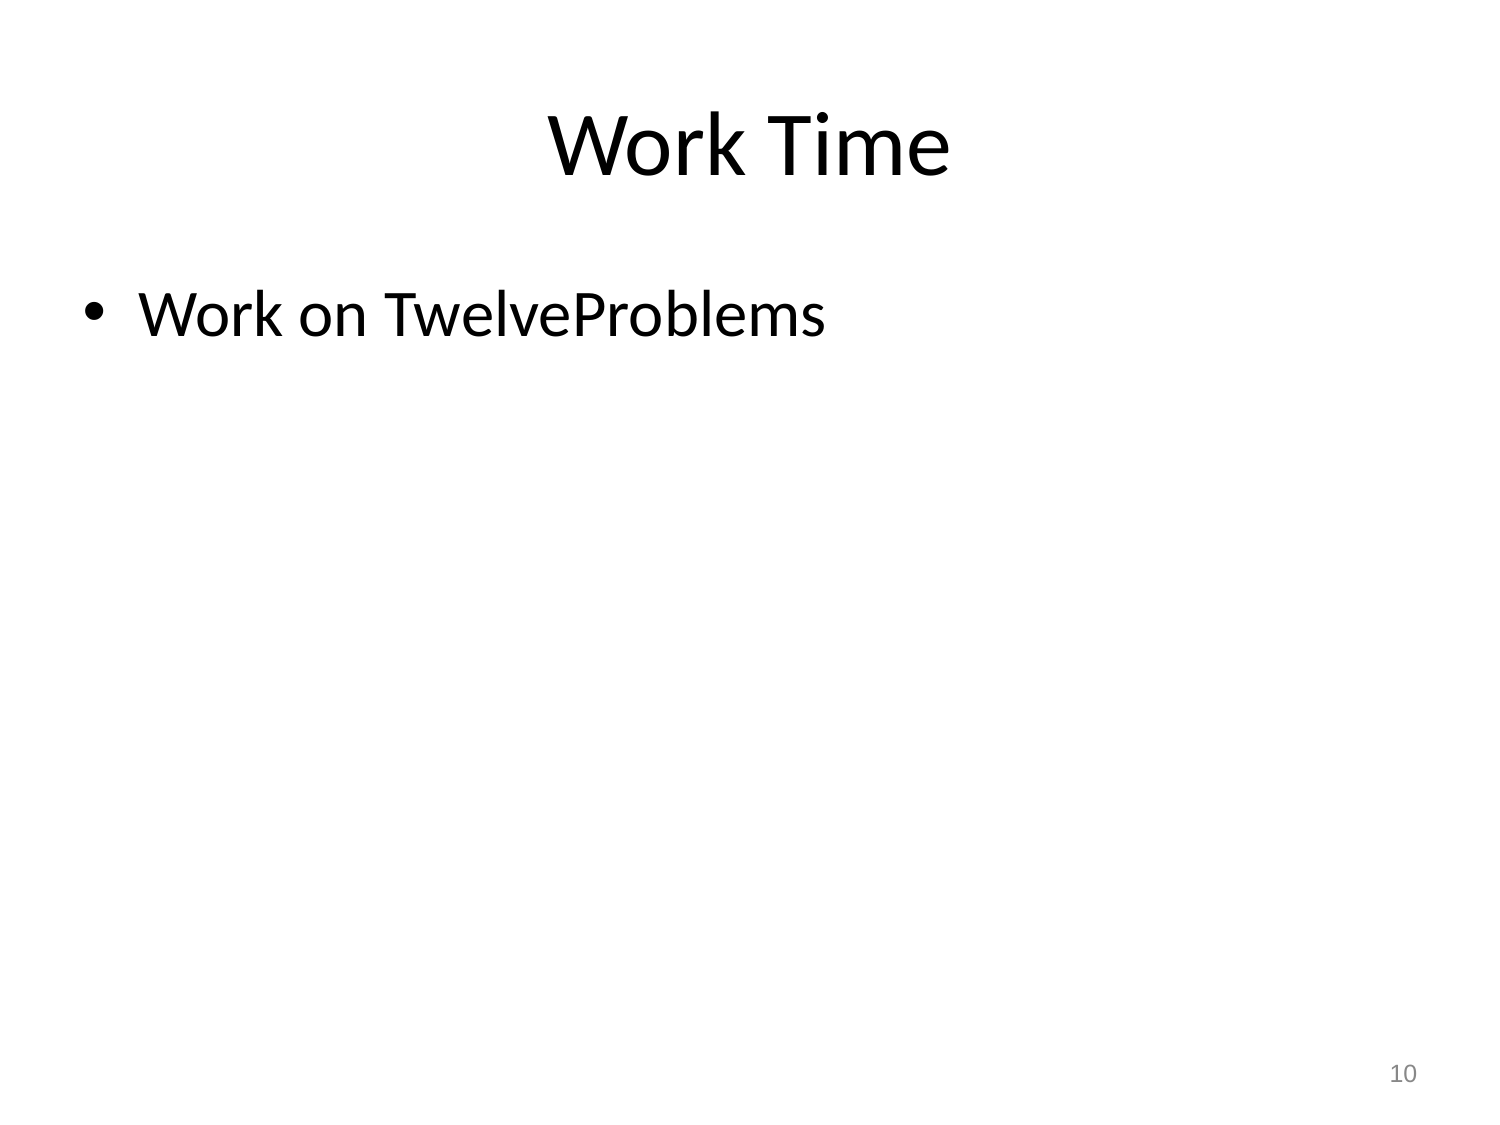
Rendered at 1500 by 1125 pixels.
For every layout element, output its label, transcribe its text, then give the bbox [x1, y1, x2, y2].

title Work Time [74, 14, 1426, 261]
slide_number 10 [1074, 1050, 1426, 1095]
list Work on TwelveProblems [74, 261, 1426, 1125]
